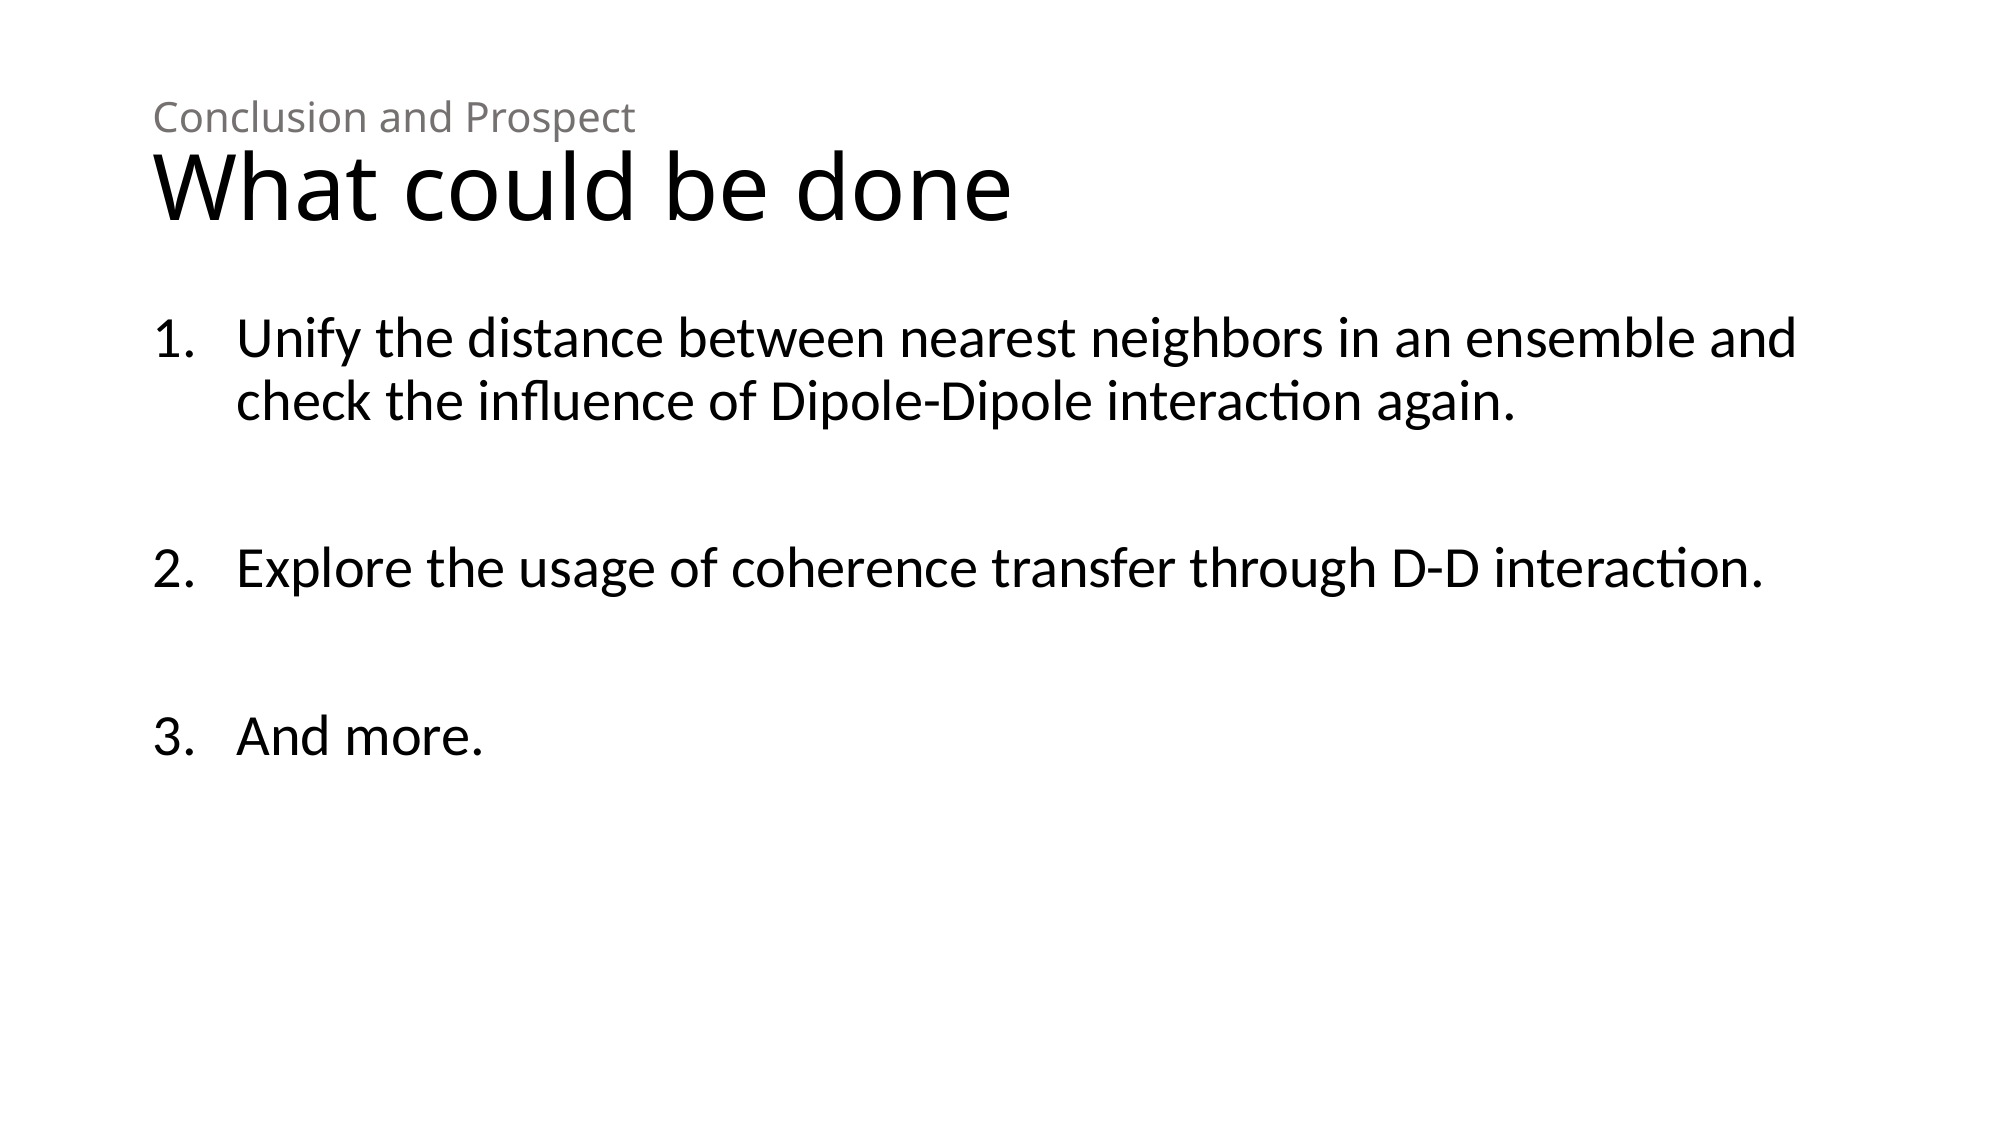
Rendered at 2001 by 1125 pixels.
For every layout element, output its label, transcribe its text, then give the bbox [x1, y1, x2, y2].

title Conclusion and Prospect What could be done [137, 59, 1863, 278]
list Unify the distance between nearest neighbors in an ensemble and check the influence of Dipole-Dipole interaction again. Explore the usage of coherence transfer through D-D interaction. And more. [137, 299, 1863, 1014]
